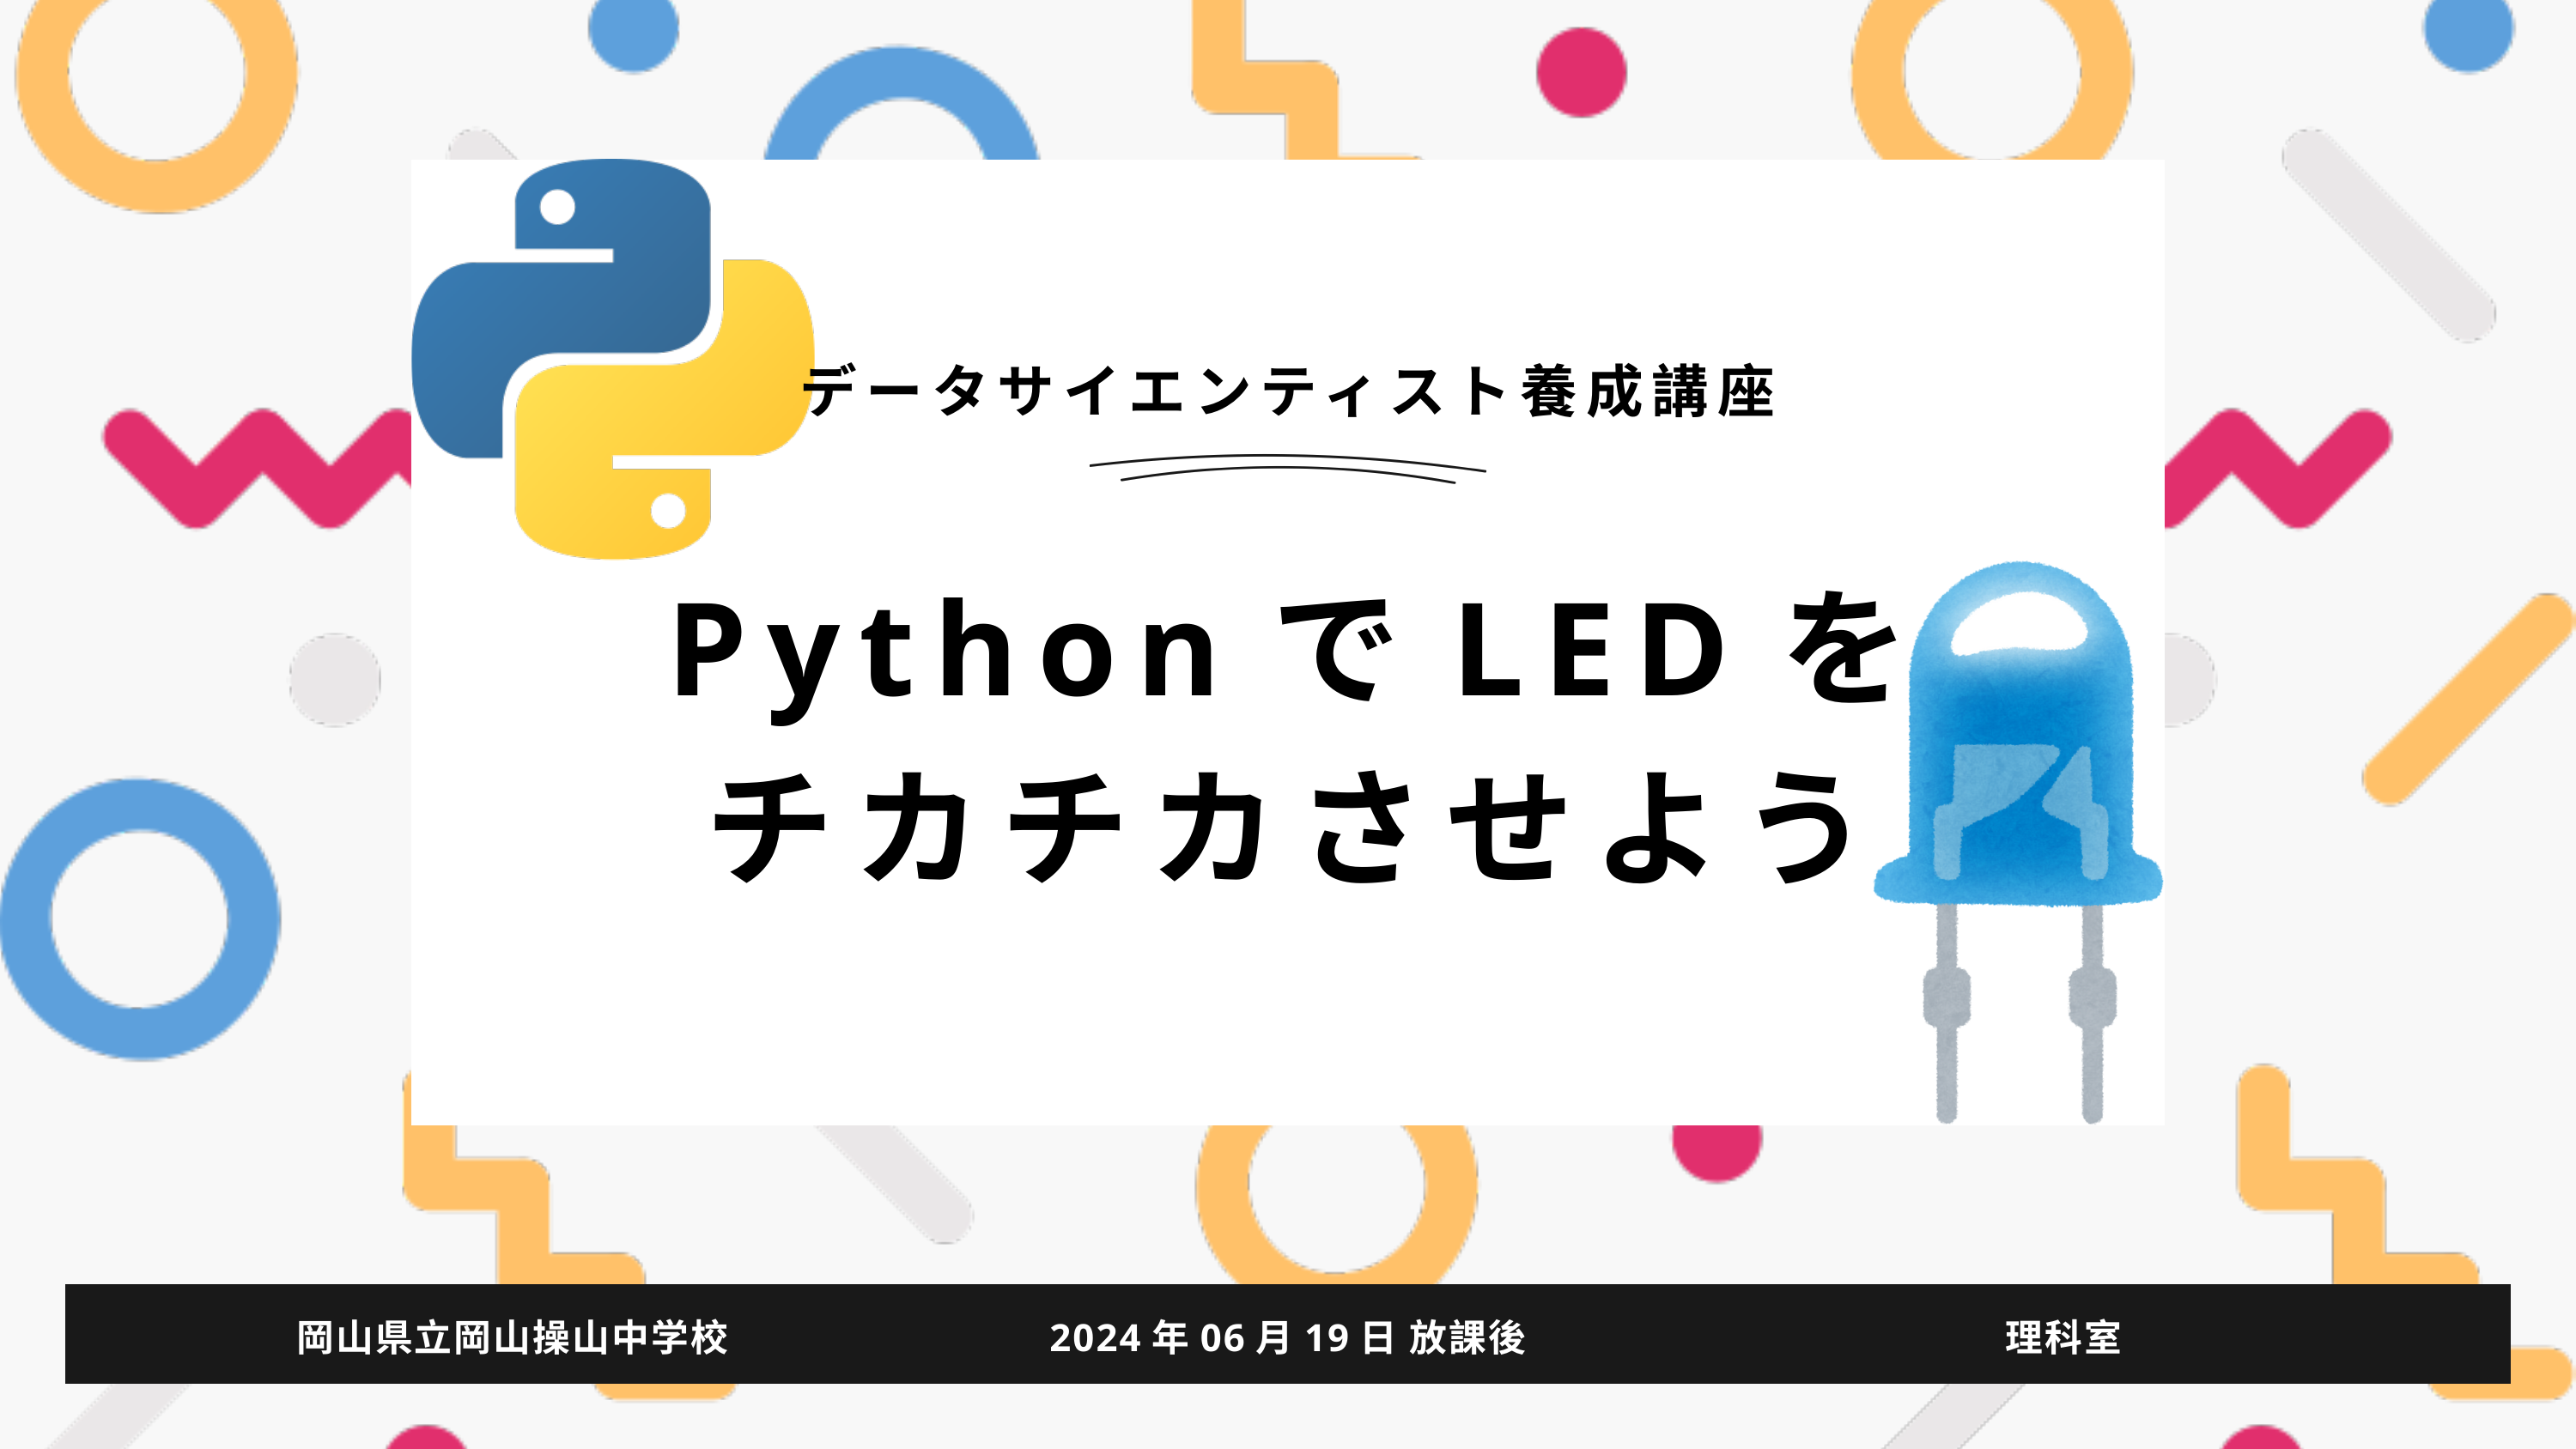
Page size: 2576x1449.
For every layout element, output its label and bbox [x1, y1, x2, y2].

text_box [64, 1284, 2512, 1384]
text_box [411, 159, 2165, 1126]
text_box [0, 0, 2576, 1449]
